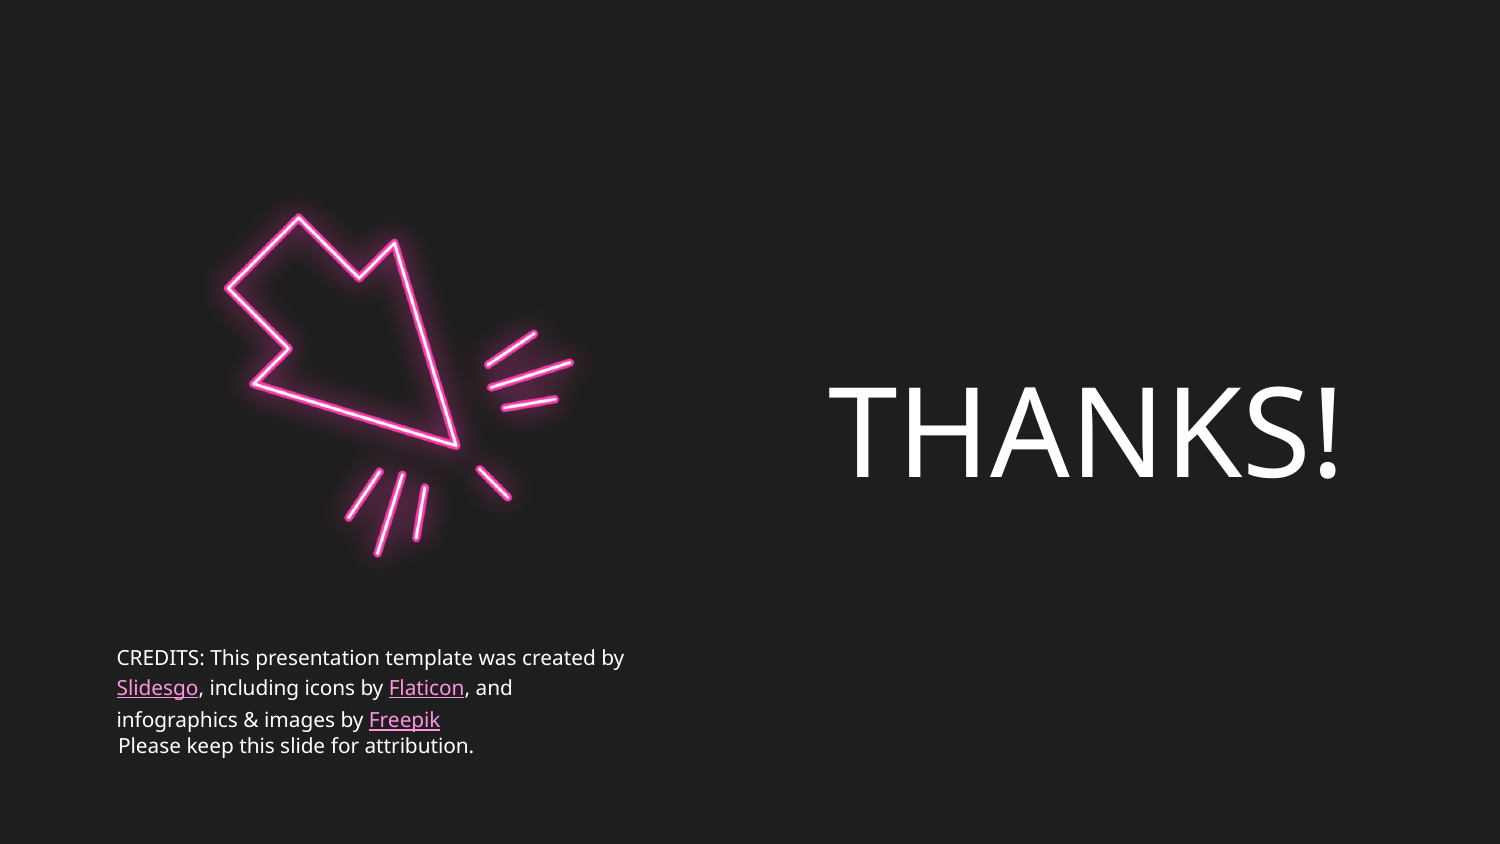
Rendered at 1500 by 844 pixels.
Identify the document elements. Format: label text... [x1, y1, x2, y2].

picture [104, 89, 669, 654]
text_box Please keep this slide for attribution. [103, 713, 596, 790]
title THANKS! [697, 274, 1361, 518]
